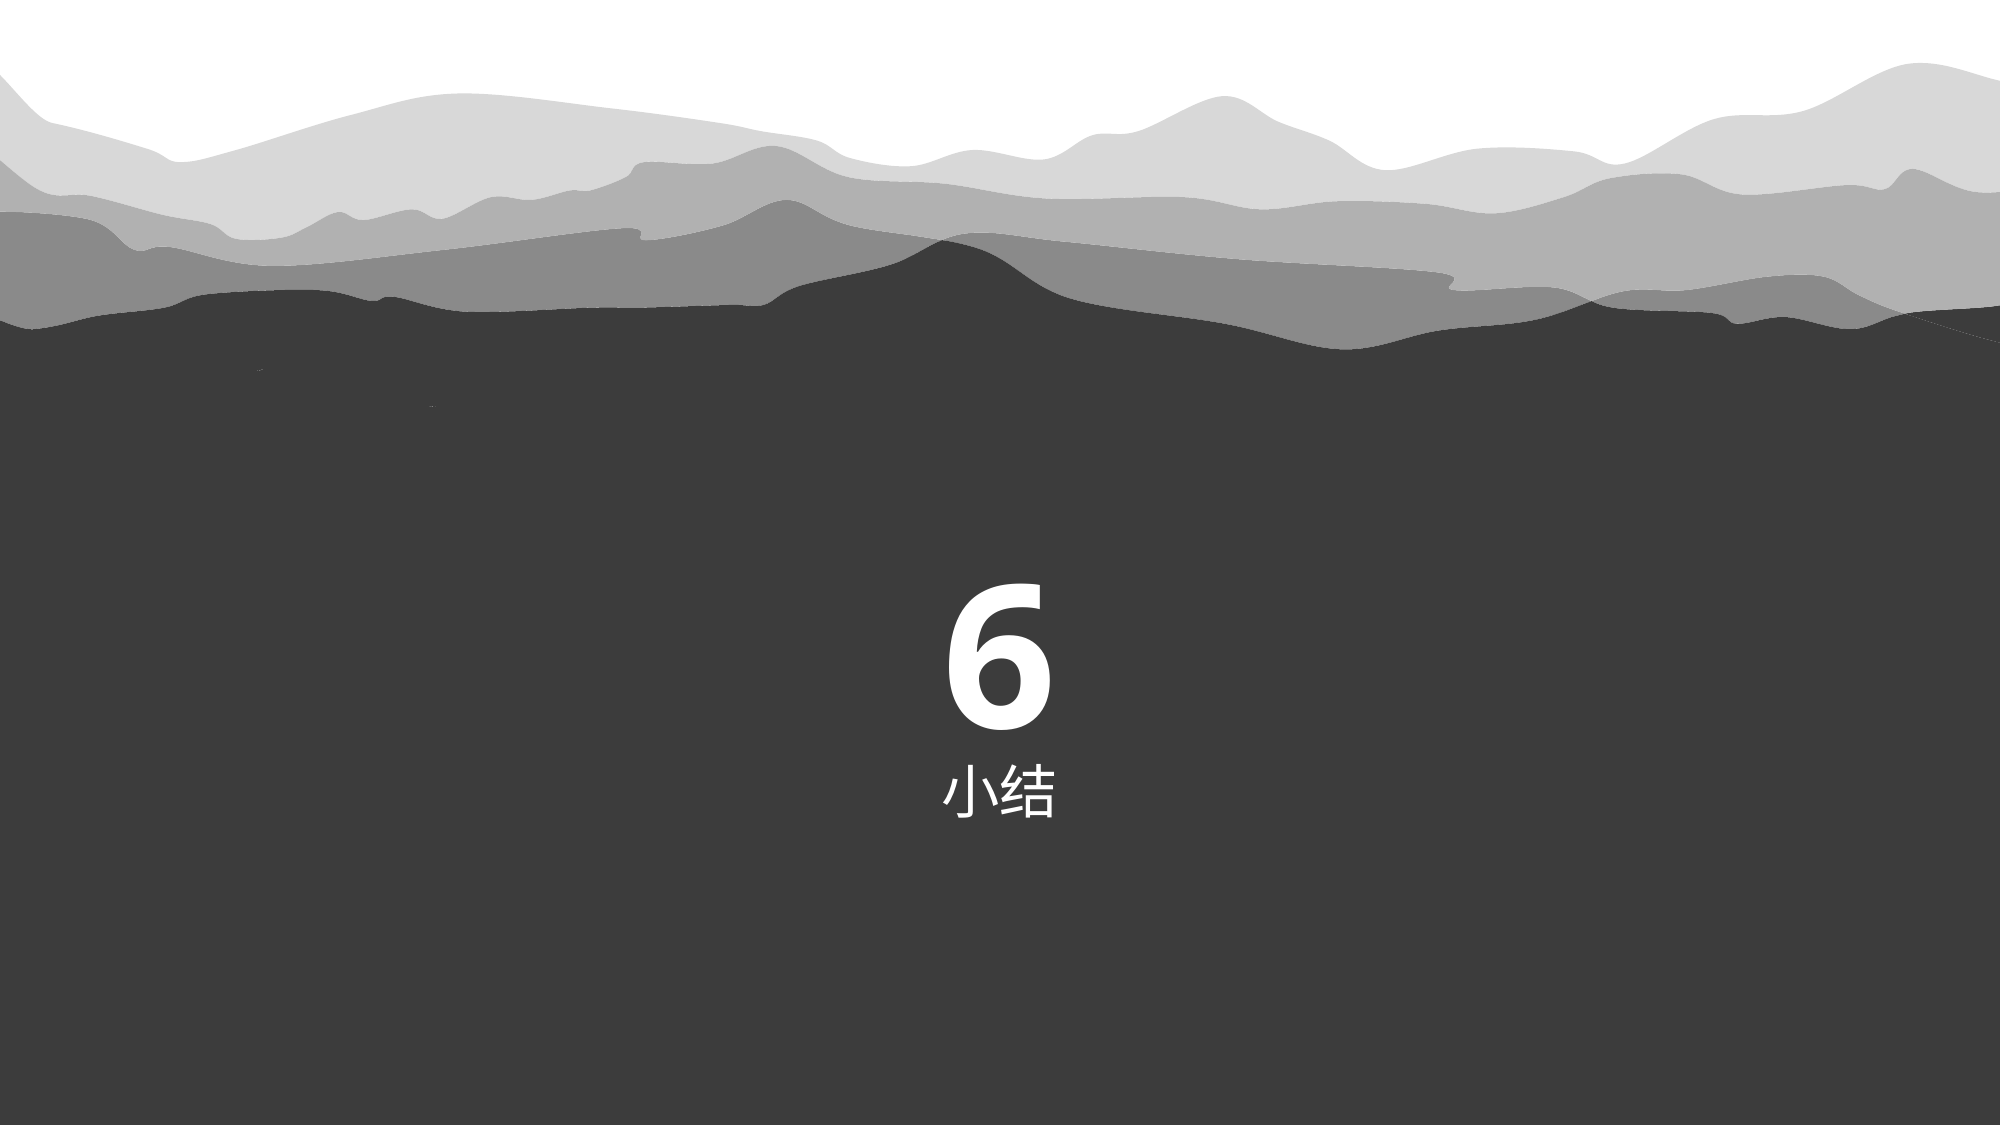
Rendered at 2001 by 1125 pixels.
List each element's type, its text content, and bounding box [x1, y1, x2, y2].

list 小结 [377, 755, 1623, 850]
list 6 [377, 548, 1623, 755]
